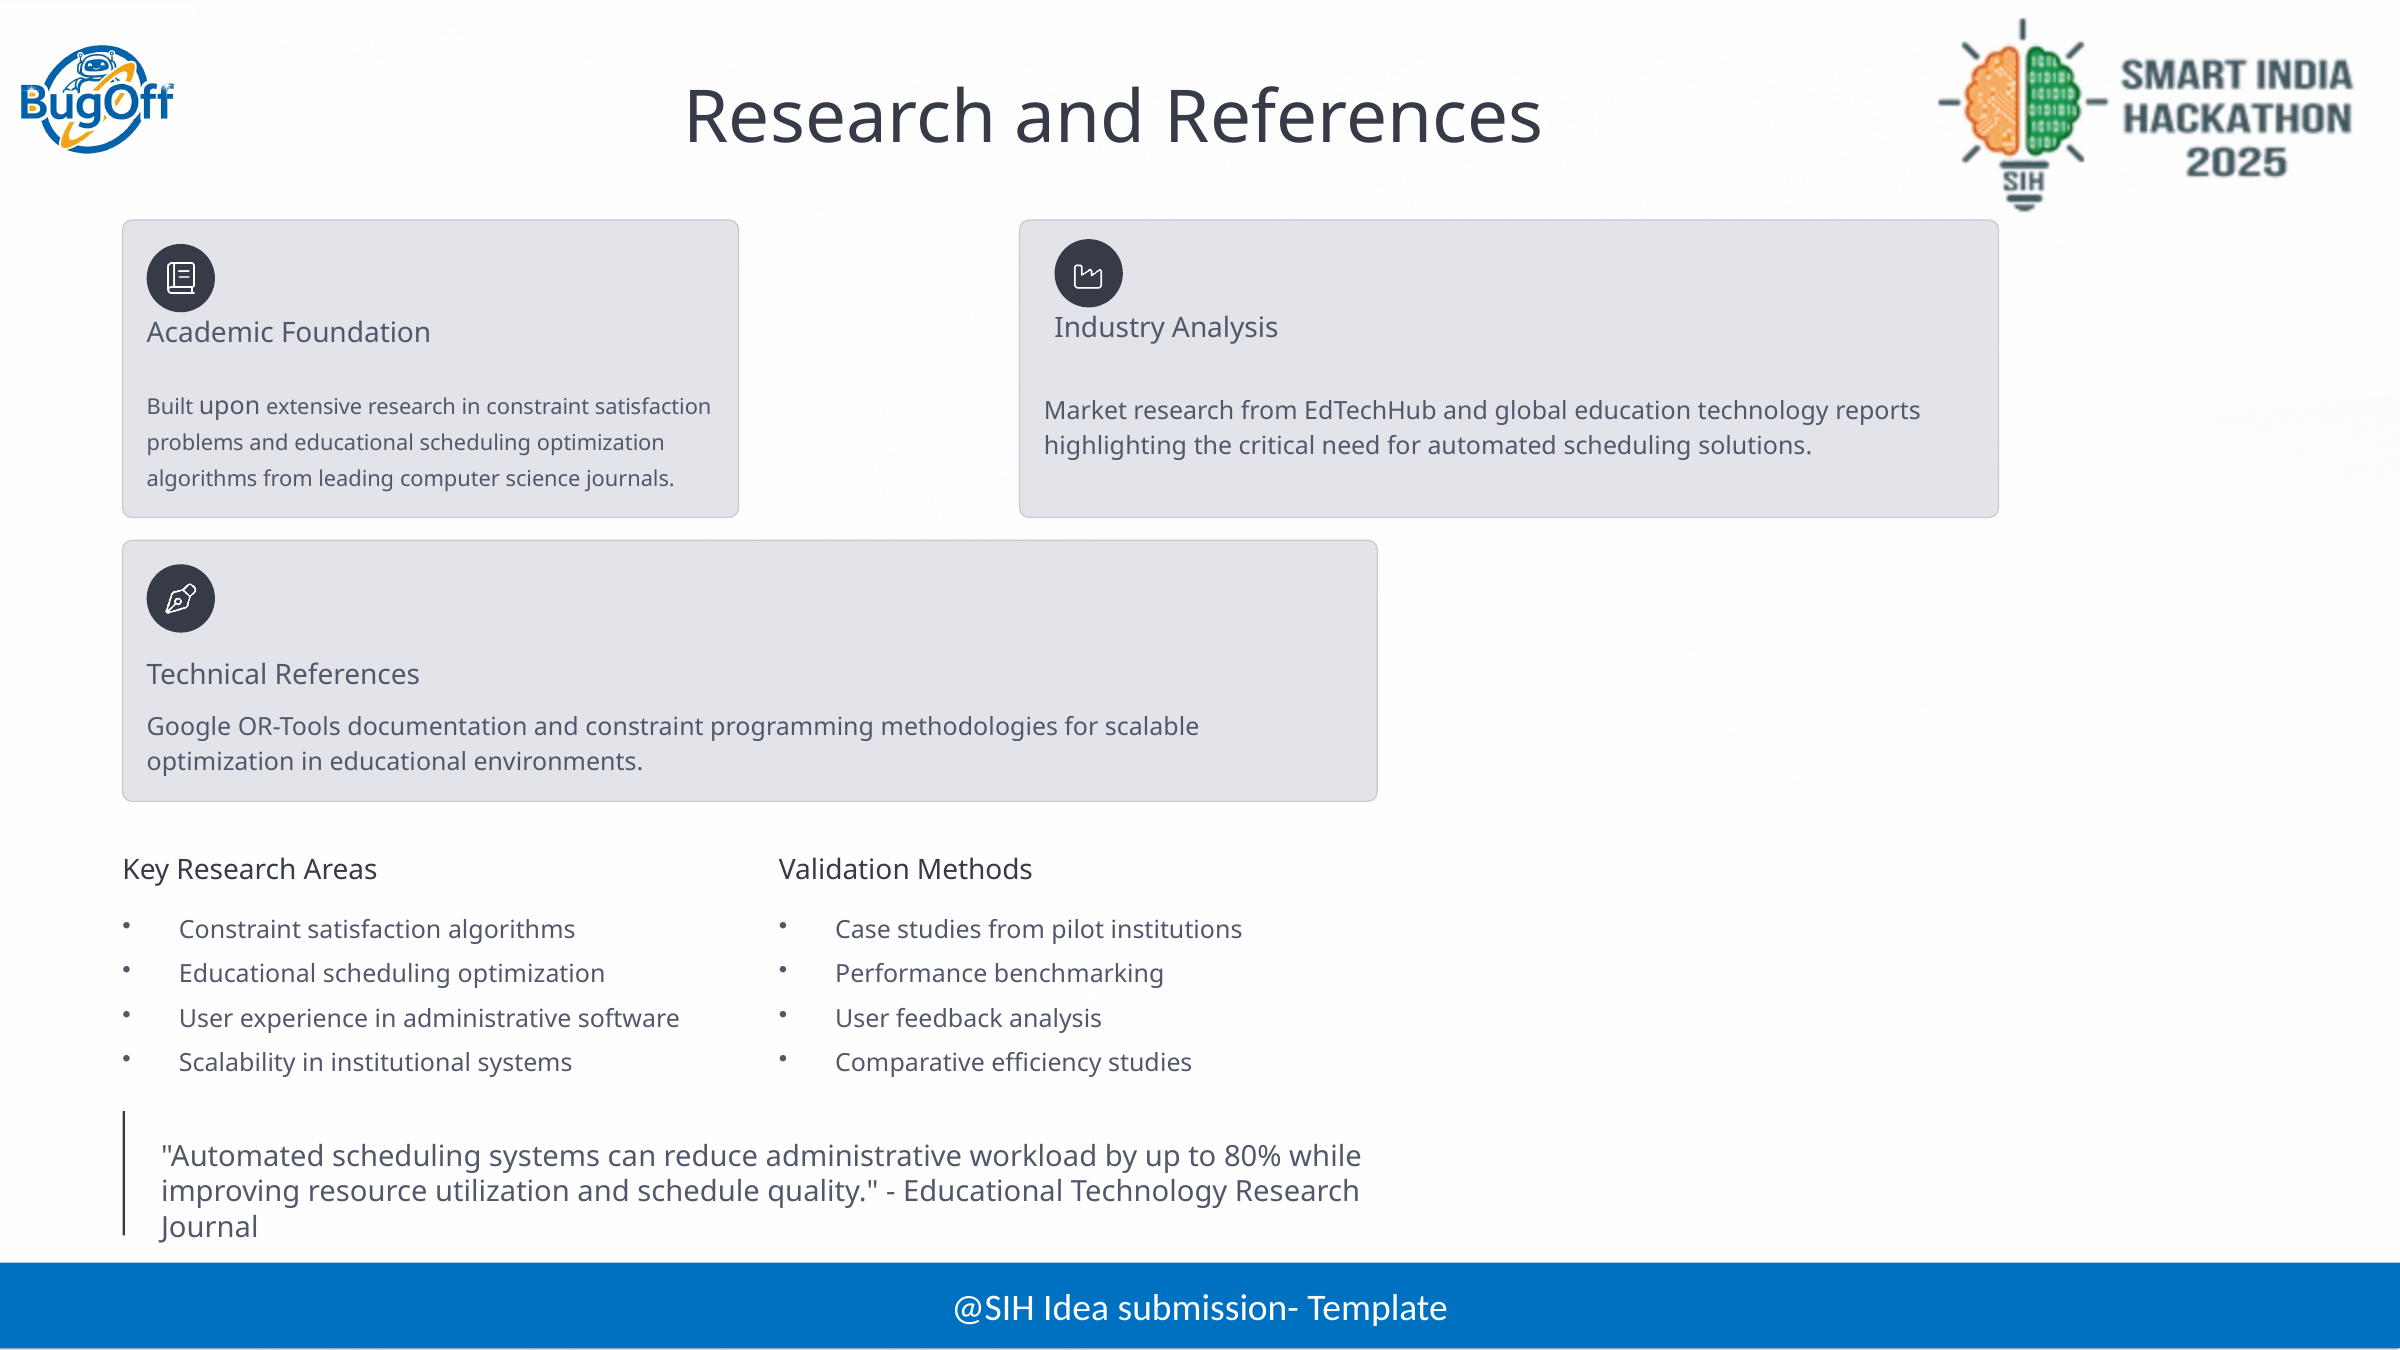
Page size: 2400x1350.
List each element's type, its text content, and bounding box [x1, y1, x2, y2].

text_box Scalability in institutional systems [122, 1041, 723, 1078]
text_box [1054, 239, 1123, 307]
text_box Built upon extensive research in constraint satisfaction problems and educational scheduling optimization algorithms from leading computer science journals. [146, 384, 715, 494]
text_box [146, 243, 215, 312]
text_box Validation Methods [778, 849, 1064, 886]
picture [1934, 7, 2358, 223]
text_box [1019, 219, 1999, 518]
picture [1, 5, 196, 193]
text_box [146, 564, 215, 633]
text_box Google OR-Tools documentation and constraint programming methodologies for scalable optimization in educational environments. [146, 704, 1354, 778]
text_box Case studies from pilot institutions [778, 908, 1379, 945]
text_box Industry Analysis [1054, 307, 1339, 344]
text_box "Automated scheduling systems can reduce administrative workload by up to 80% while improving resource utilization and schedule quality." - Educational Technology Research Journal [161, 1136, 1436, 1210]
text_box Academic Foundation [146, 312, 452, 348]
text_box [122, 219, 739, 518]
text_box Market research from EdTechHub and global education technology reports highlighting the critical need for automated scheduling solutions. [1043, 388, 1952, 499]
text_box User feedback analysis [778, 996, 1379, 1034]
text_box Educational scheduling optimization [122, 952, 723, 989]
text_box Key Research Areas [122, 849, 408, 886]
picture [165, 258, 197, 298]
text_box [122, 540, 1378, 802]
picture [1072, 257, 1104, 296]
text_box Constraint satisfaction algorithms [122, 908, 723, 945]
text_box Comparative efficiency studies [778, 1041, 1379, 1078]
picture [165, 579, 197, 618]
text_box Technical References [146, 655, 439, 691]
text_box @SIH Idea submission- Template [0, 1262, 2400, 1349]
text_box Research and References [683, 86, 1563, 158]
text_box Performance benchmarking [778, 952, 1379, 989]
text_box User experience in administrative software [122, 996, 723, 1034]
